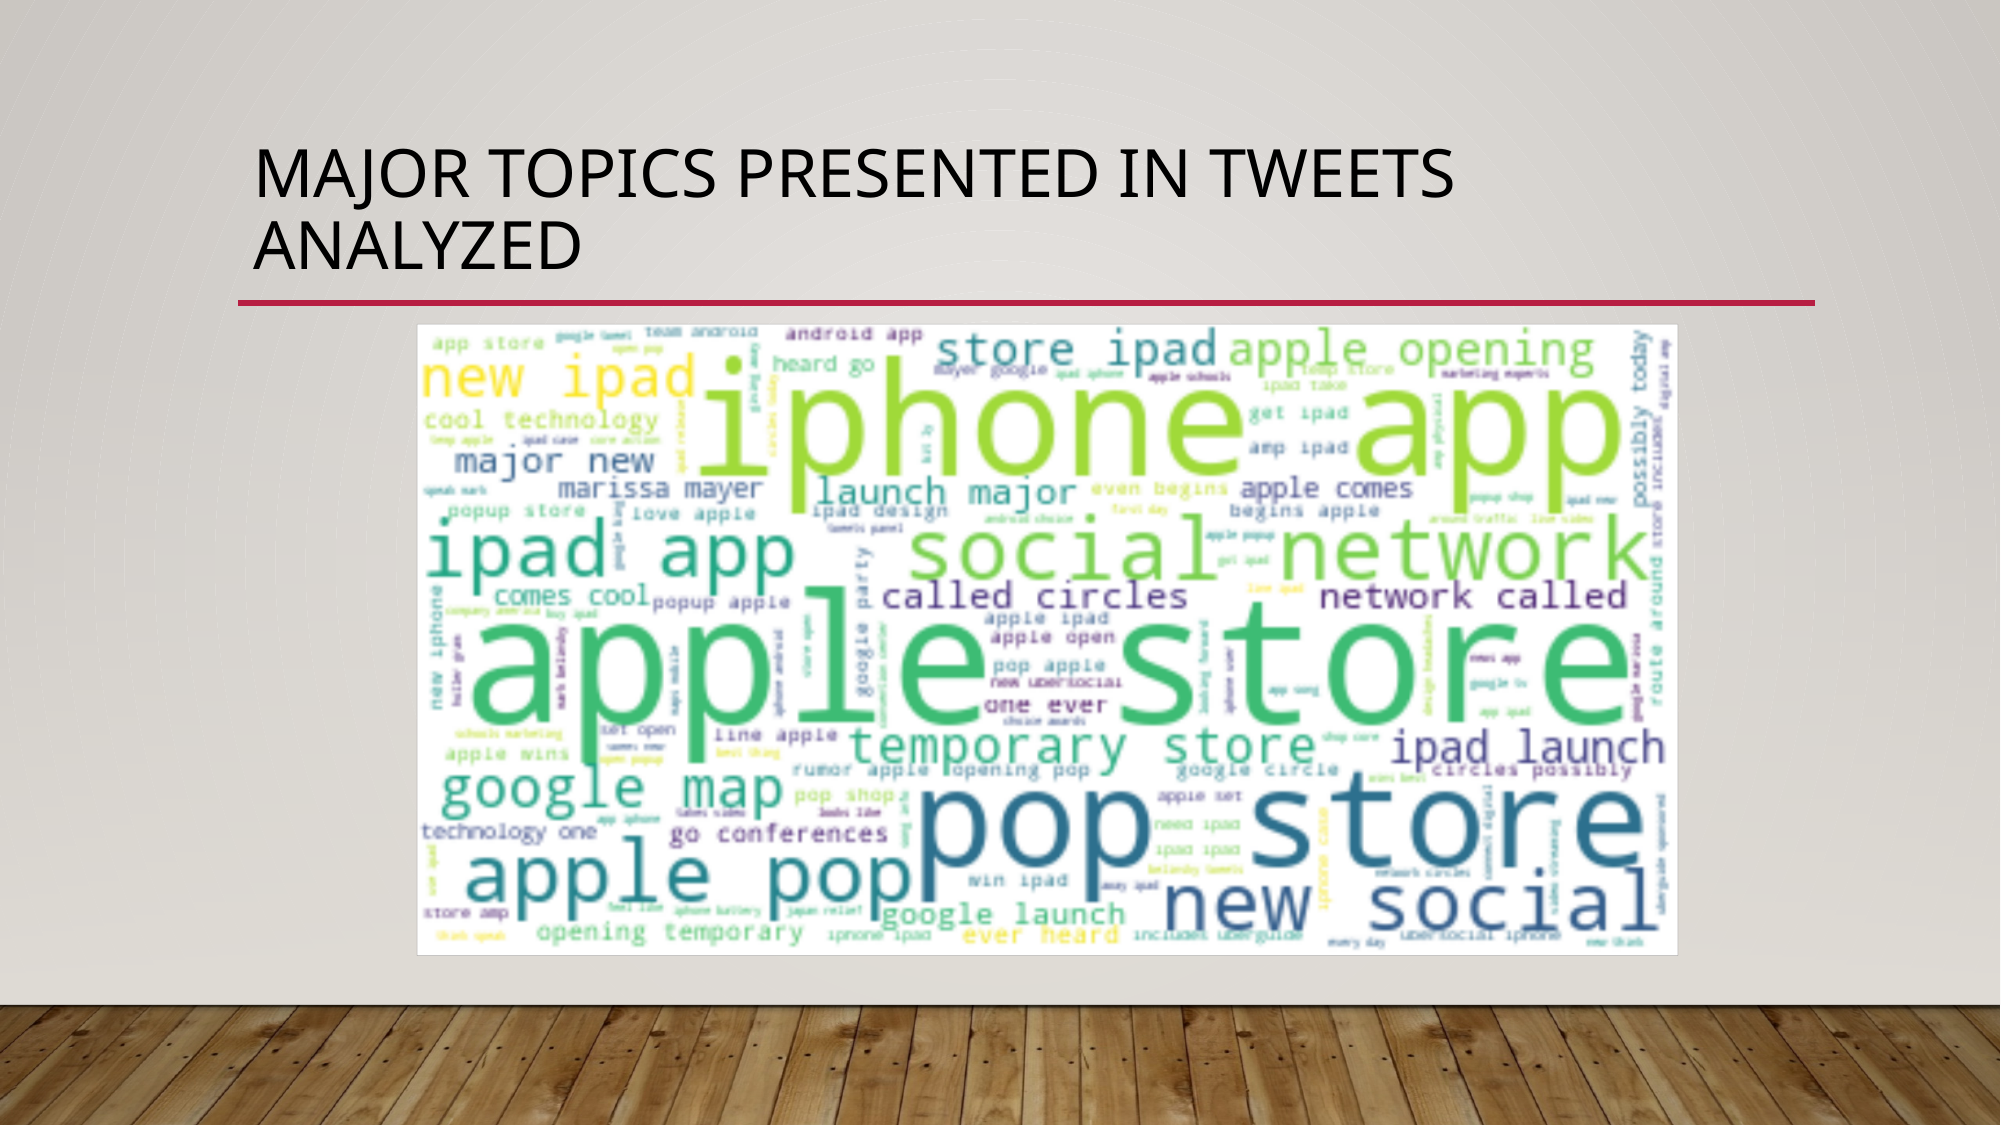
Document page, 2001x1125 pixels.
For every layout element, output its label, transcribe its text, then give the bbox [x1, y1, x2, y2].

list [409, 316, 1685, 964]
picture [0, 1005, 2000, 1125]
title Major Topics presented in Tweets analyzed [238, 131, 1814, 305]
